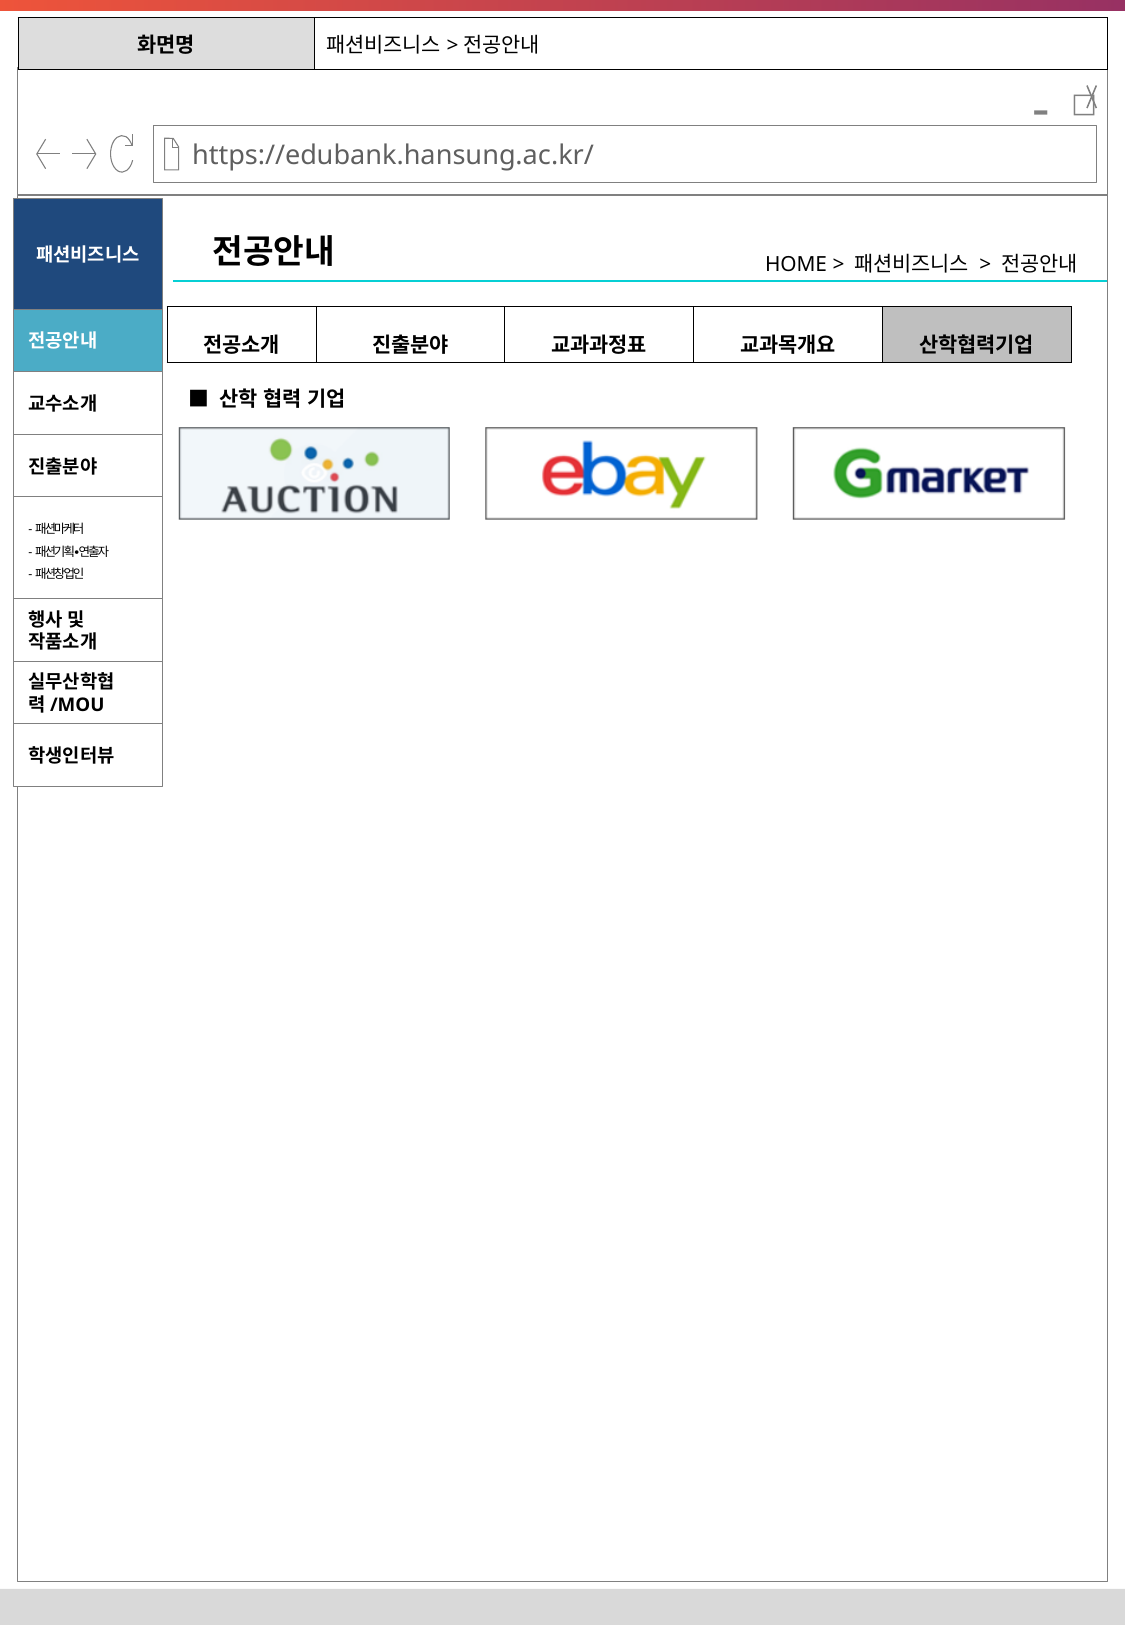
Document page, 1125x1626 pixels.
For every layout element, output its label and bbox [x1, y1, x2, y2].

table_header [505, 307, 693, 362]
table_header [19, 18, 314, 69]
table_header [168, 307, 316, 362]
table_header [694, 307, 882, 362]
text_box [172, 218, 1108, 284]
picture [172, 420, 1072, 527]
text_box [173, 378, 432, 418]
text_box [1012, 33, 1071, 146]
table_header [315, 18, 1107, 69]
table_header [883, 307, 1071, 362]
text_box [13, 198, 163, 787]
table_header [317, 307, 504, 362]
